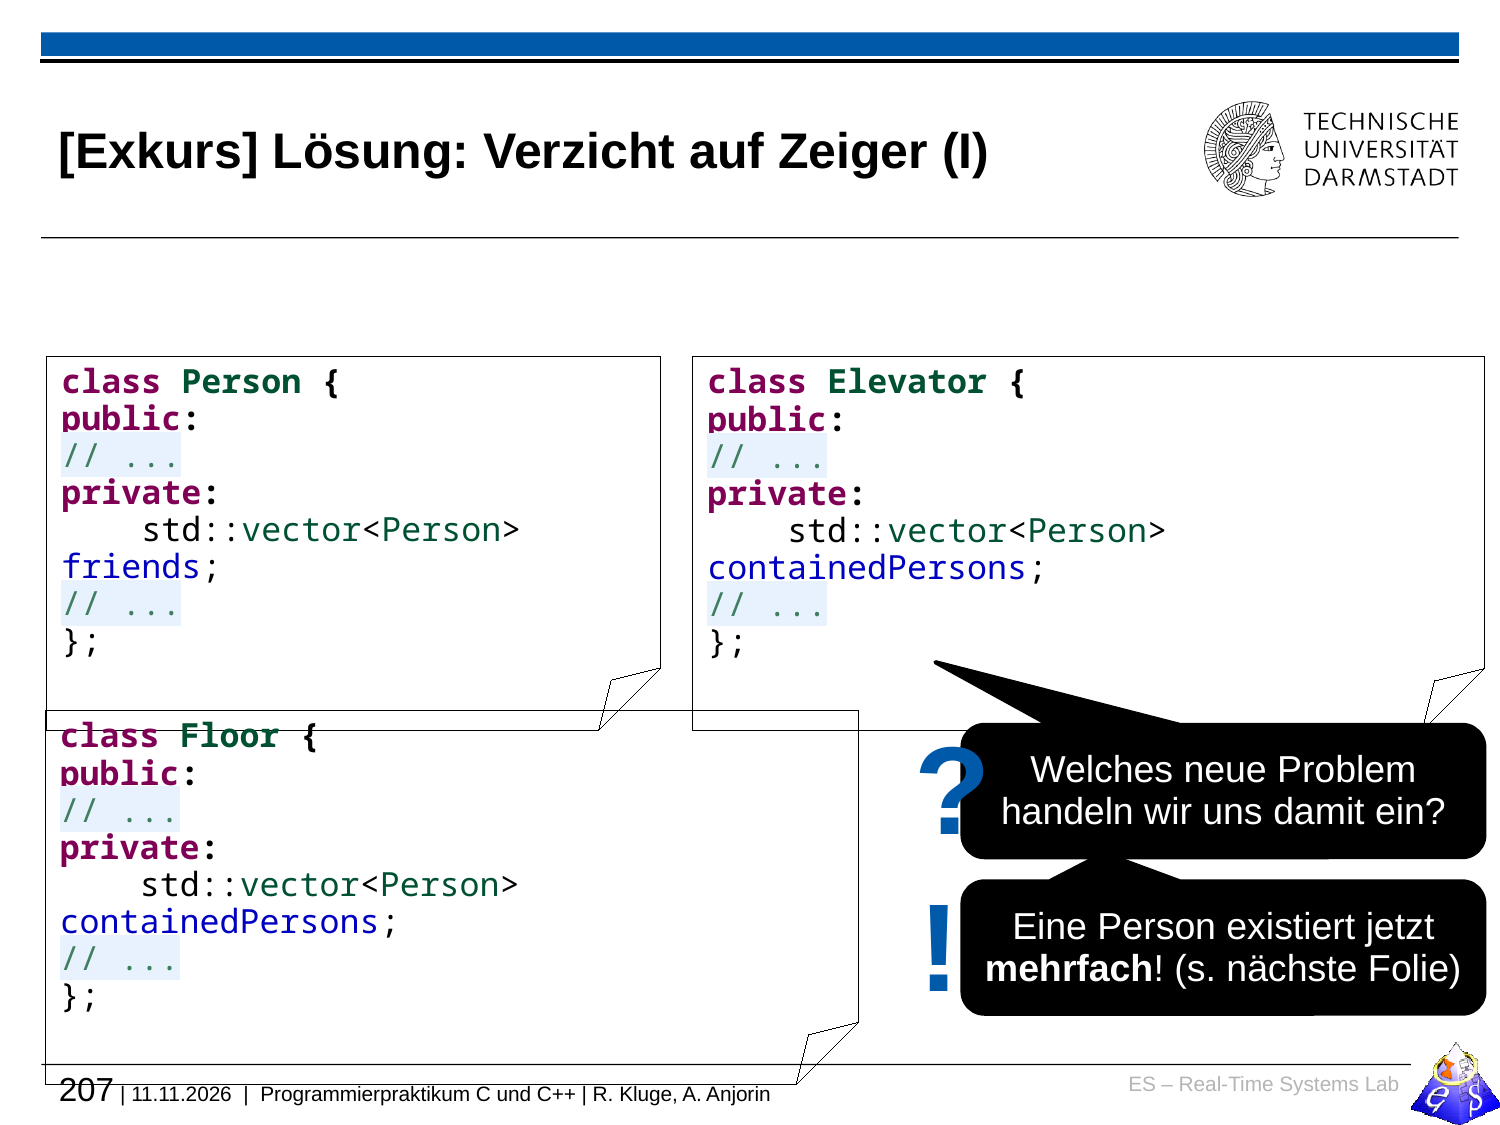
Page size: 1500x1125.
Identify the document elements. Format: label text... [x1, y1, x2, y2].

text_box class Person { public: // ... private: std::vector<Person> friends; // ... }; [46, 356, 661, 710]
text_box Eine Person existiert jetzt mehrfach! (s. nächste Folie) [960, 851, 1487, 1016]
title [Exkurs] Lösung: Verzicht auf Zeiger (I) [58, 80, 1187, 218]
picture [1187, 84, 1483, 214]
picture [1411, 1041, 1500, 1125]
text_box ! [903, 872, 942, 1027]
text_box Welches neue Problem handeln wir uns damit ein? [933, 660, 1487, 860]
text_box class Elevator { public: // ... private: std::vector<Person> containedPersons; // ... }; [692, 356, 1485, 731]
text_box ? [899, 716, 938, 871]
text_box class Floor { public: // ... private: std::vector<Person> containedPersons; // ... }; [45, 710, 859, 1085]
